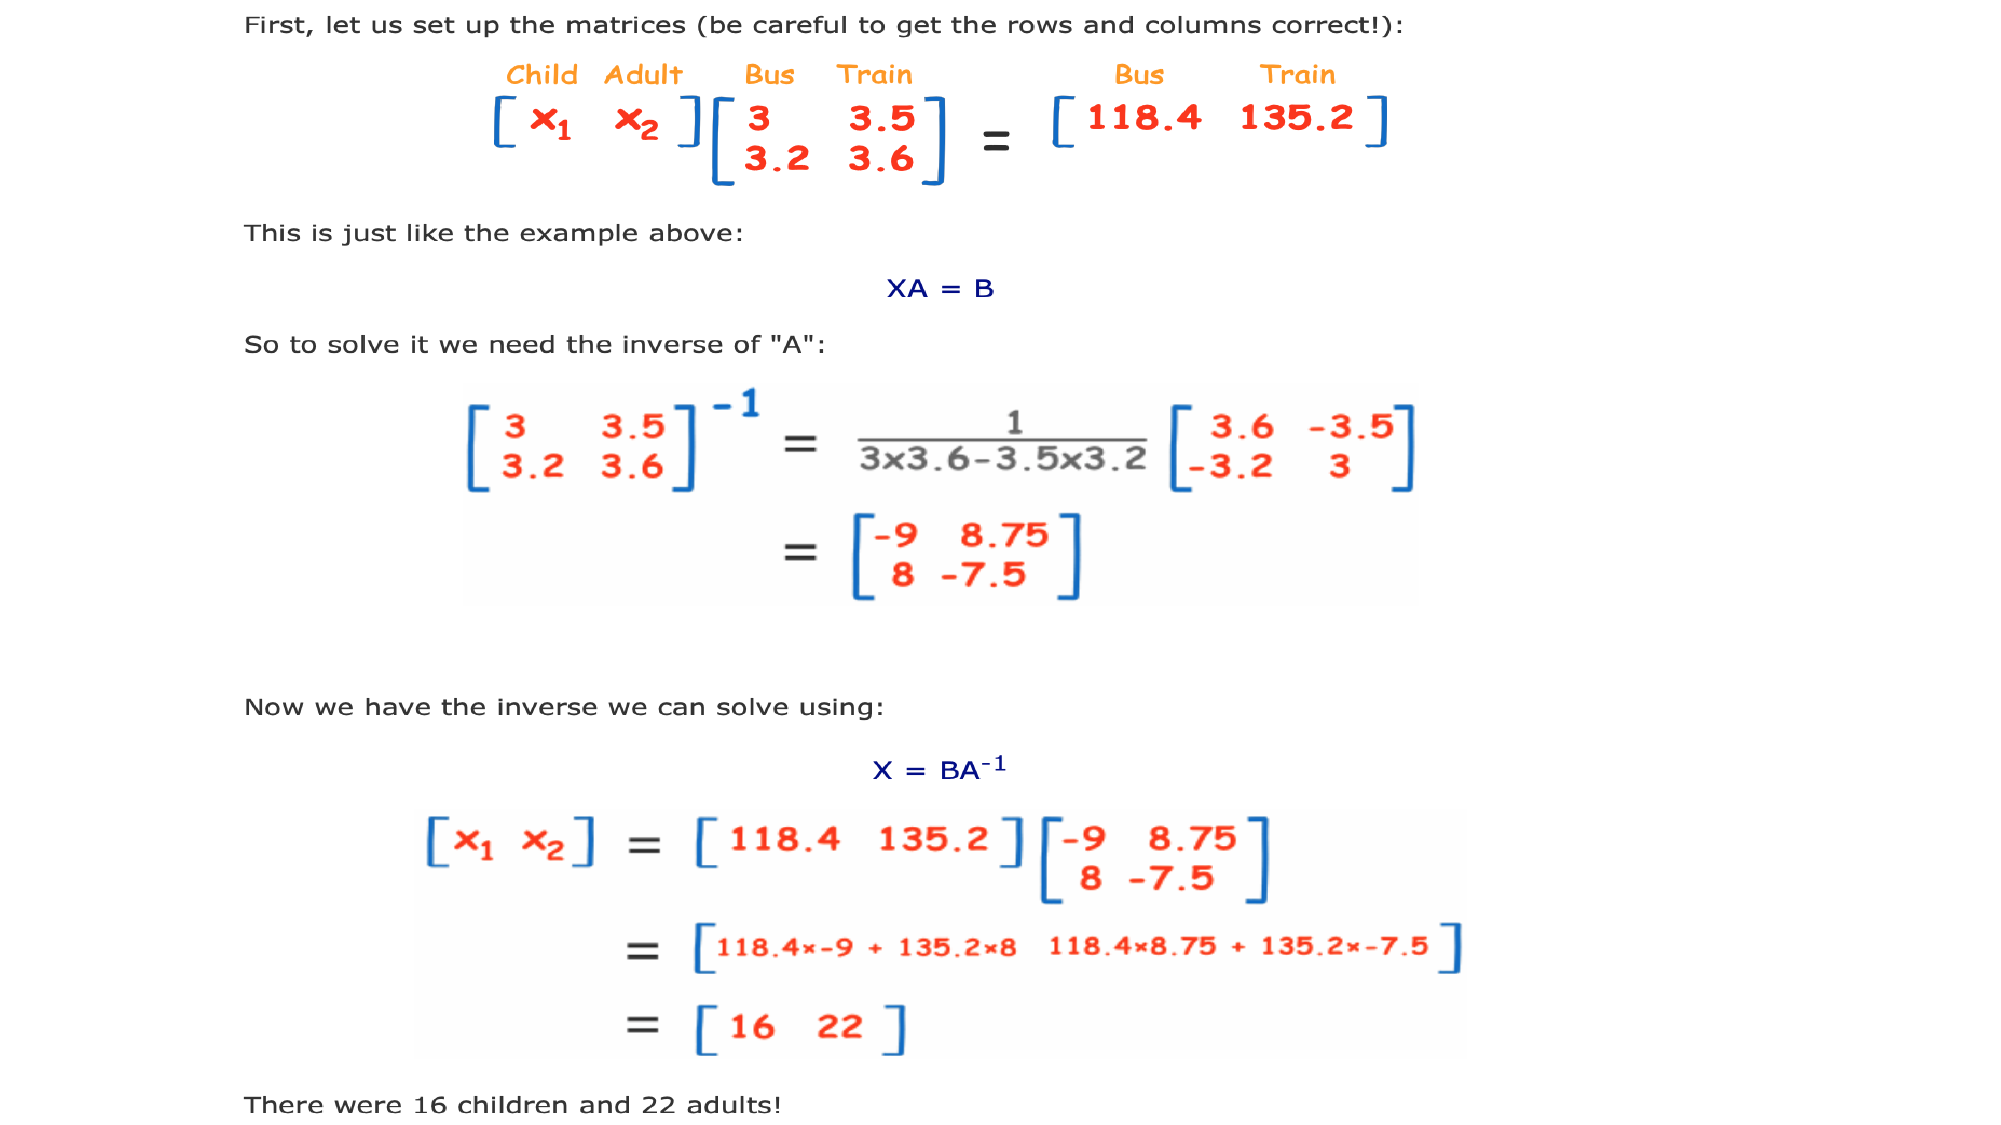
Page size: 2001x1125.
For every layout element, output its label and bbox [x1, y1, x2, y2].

picture [187, 0, 1732, 1125]
